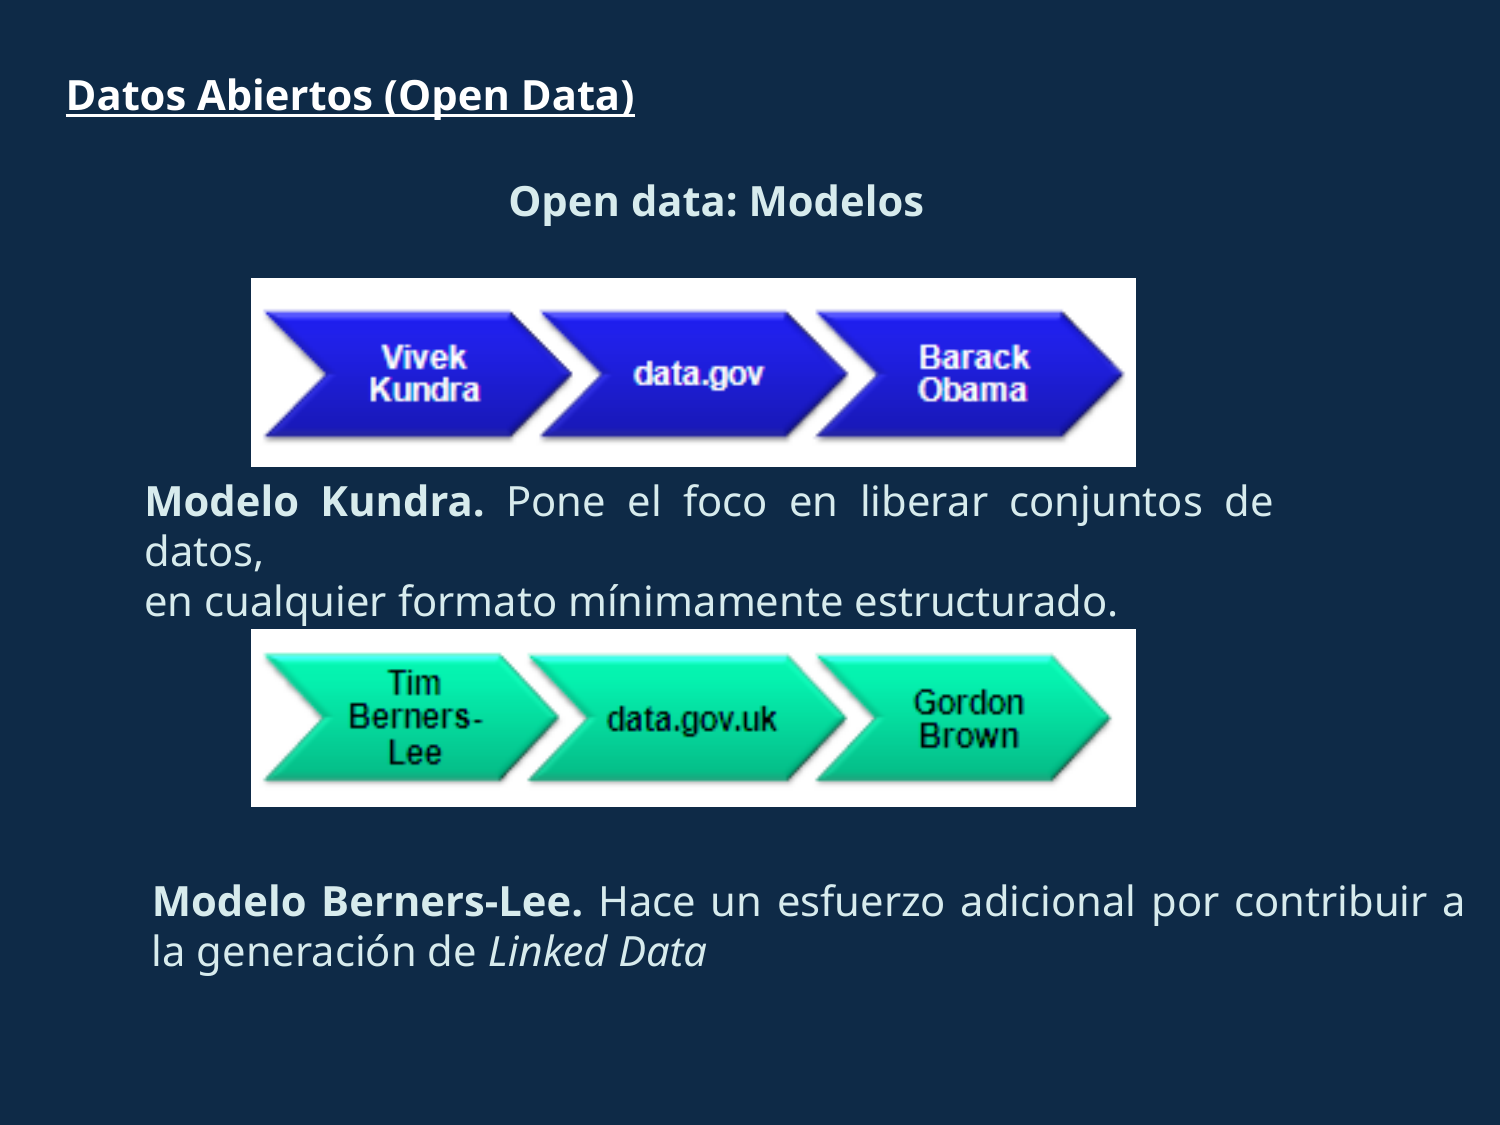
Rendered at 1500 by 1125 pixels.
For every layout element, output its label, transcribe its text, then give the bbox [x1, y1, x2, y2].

text_box Modelo Berners-Lee. Hace un esfuerzo adicional por contribuir a la generación de Linked Data [137, 864, 1482, 974]
text_box Modelo Kundra. Pone el foco en liberar conjuntos de datos, en cualquier formato mínimamente estructurado. [129, 464, 1289, 575]
text_box Datos Abiertos (Open Data) [50, 61, 650, 127]
text_box Open data: Modelos [41, 146, 1392, 252]
picture [251, 278, 1136, 467]
picture [251, 629, 1136, 807]
